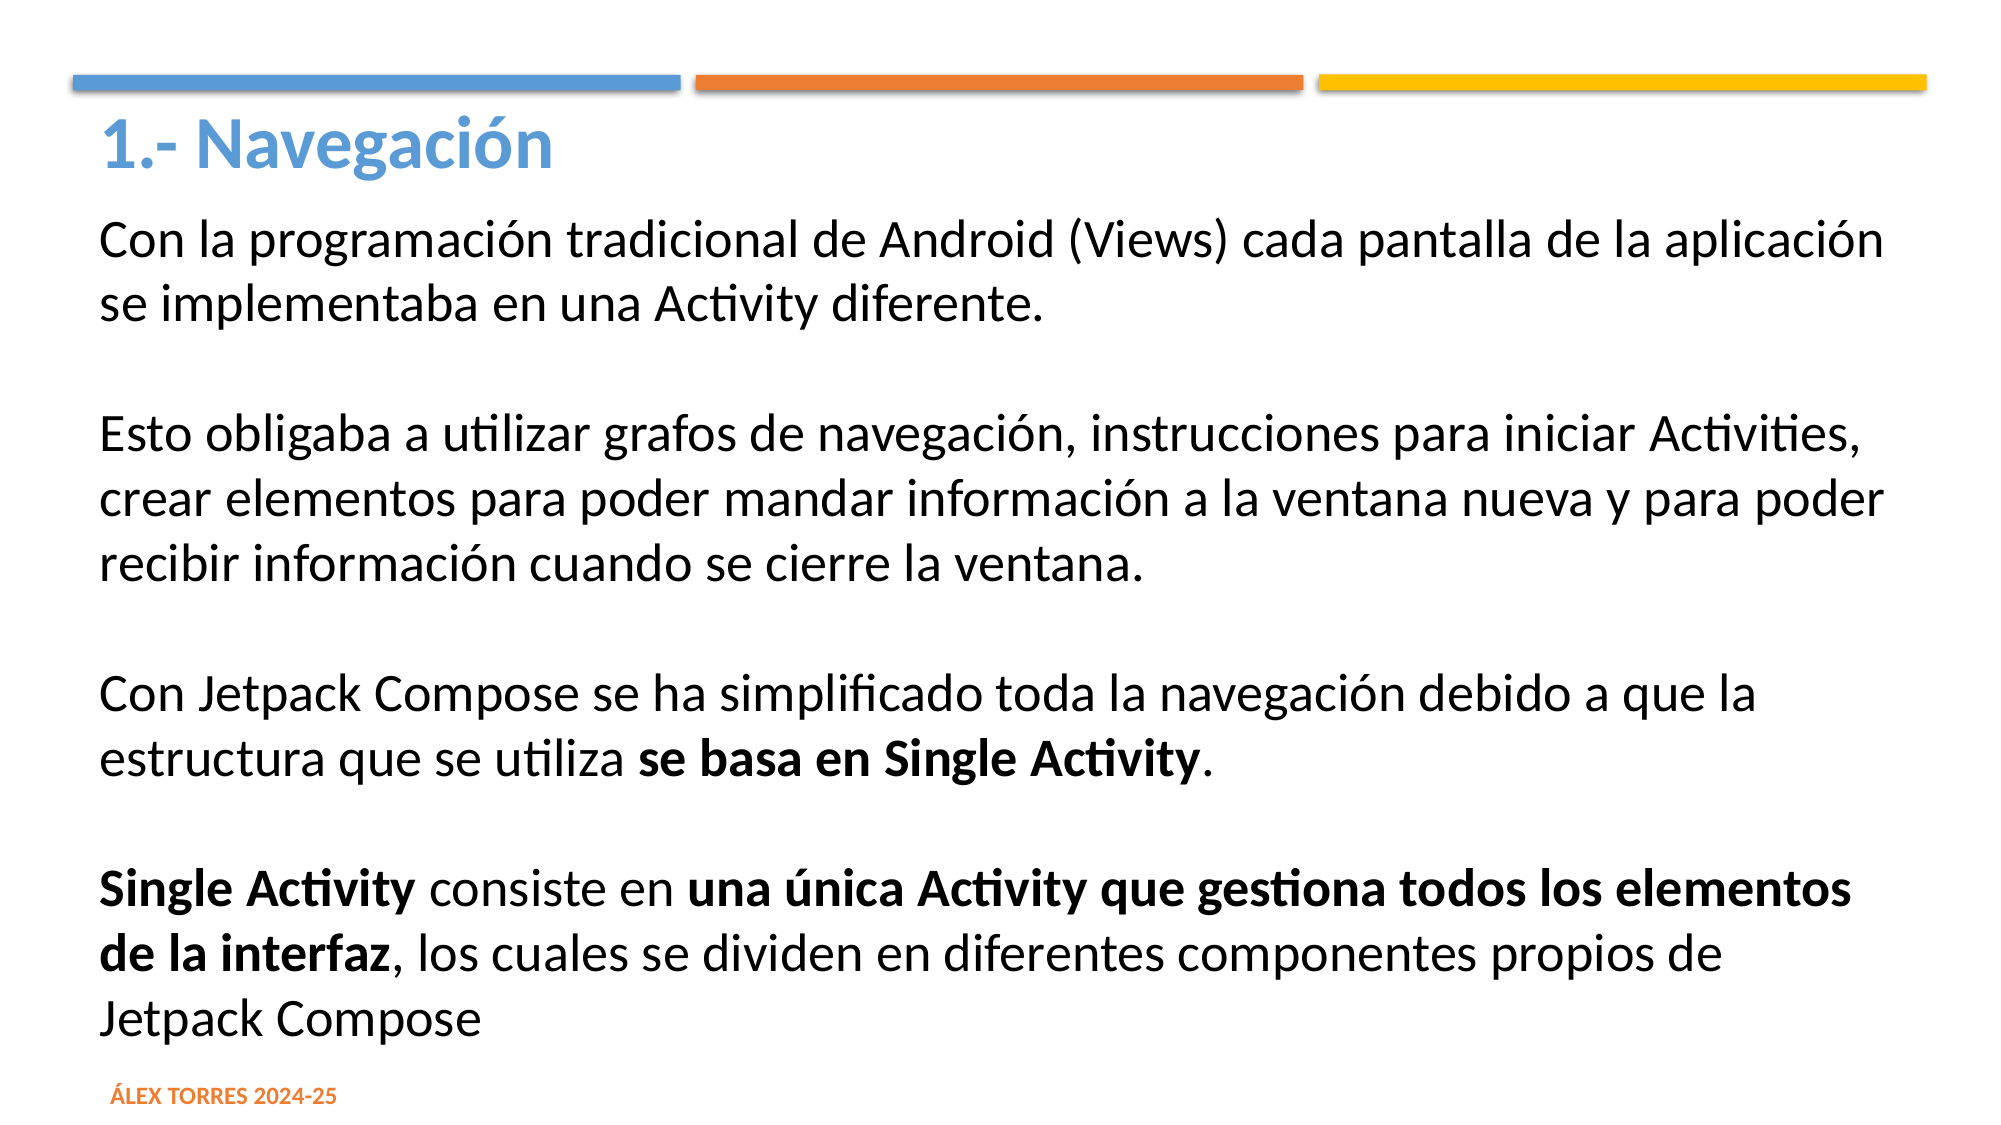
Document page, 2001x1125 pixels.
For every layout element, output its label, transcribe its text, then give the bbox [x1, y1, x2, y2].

text_box 1.- Navegación [85, 78, 1915, 187]
text_box Con la programación tradicional de Android (Views) cada pantalla de la aplicación se implementaba en una Activity diferente. Esto obligaba a utilizar grafos de navegación, instrucciones para iniciar Activities, crear elementos para poder mandar información a la ventana nueva y para poder recibir información cuando se cierre la ventana. Con Jetpack Compose se ha simplificado toda la navegación debido a que la estructura que se utiliza se basa en Single Activity. Single Activity consiste en una única Activity que gestiona todos los elementos de la interfaz, los cuales se dividen en diferentes componentes propios de Jetpack Compose [85, 187, 1915, 1072]
